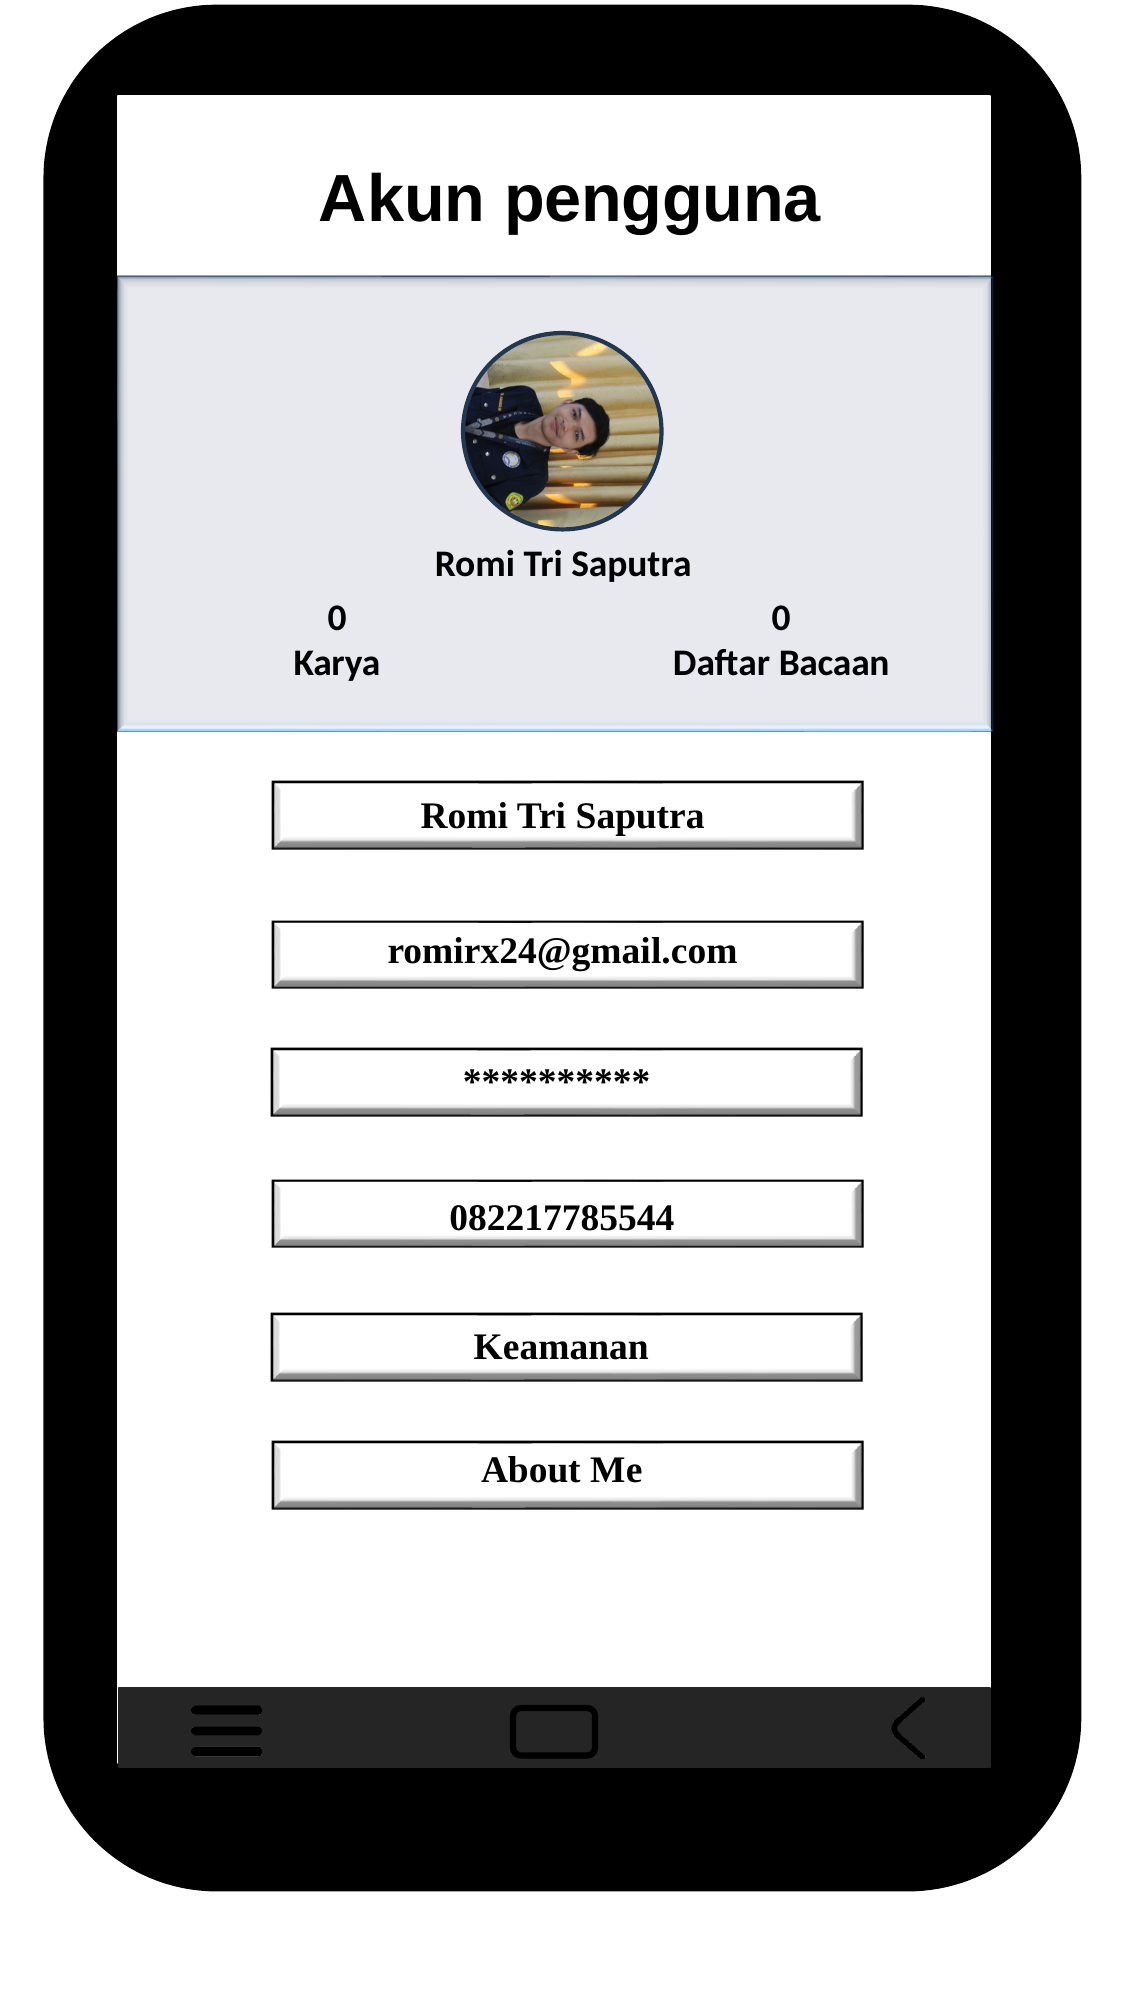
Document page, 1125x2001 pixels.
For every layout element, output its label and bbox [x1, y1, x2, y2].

picture [271, 919, 864, 989]
picture [271, 780, 864, 850]
text_box [118, 1060, 991, 1768]
picture [271, 1440, 864, 1510]
picture [270, 1047, 863, 1117]
picture [271, 1179, 864, 1249]
picture [270, 1312, 863, 1382]
text_box [44, 5, 1081, 1891]
